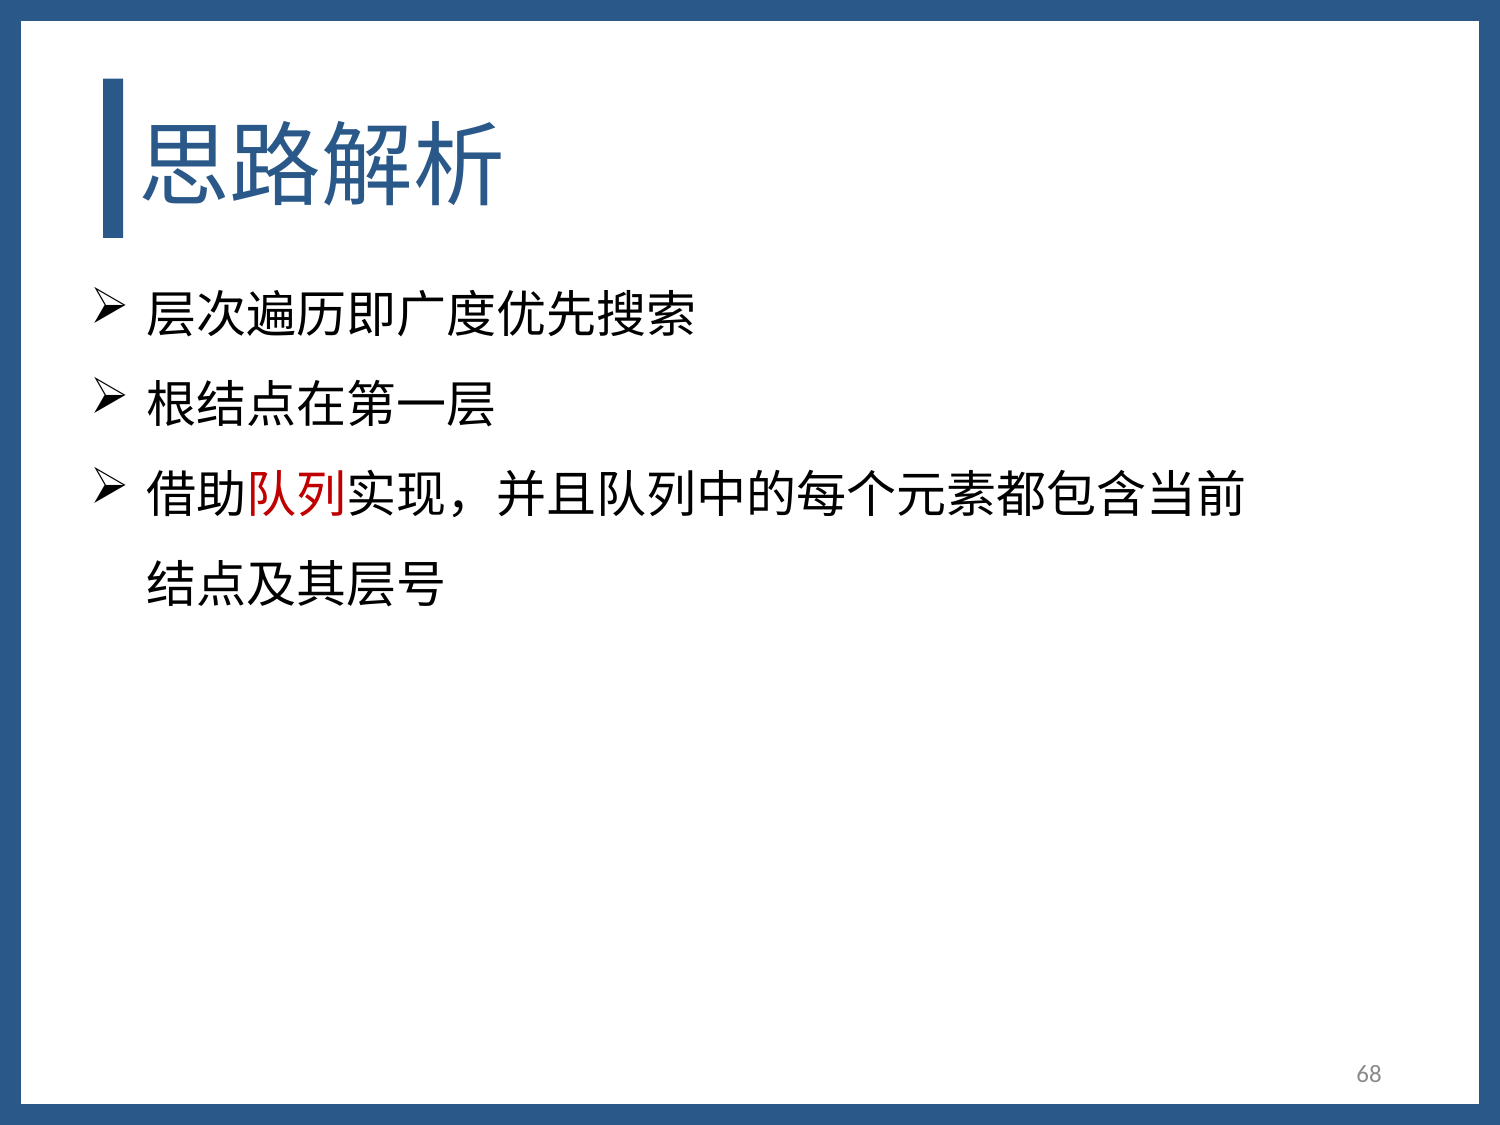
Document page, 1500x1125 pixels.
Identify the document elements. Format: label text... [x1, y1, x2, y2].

title 思路解析 [123, 59, 1397, 278]
text_box 层次遍历即广度优先搜索 根结点在第一层 借助队列实现，并且队列中的每个元素都包含当前结点及其层号 [75, 244, 1286, 620]
slide_number 68 [1059, 1042, 1397, 1103]
